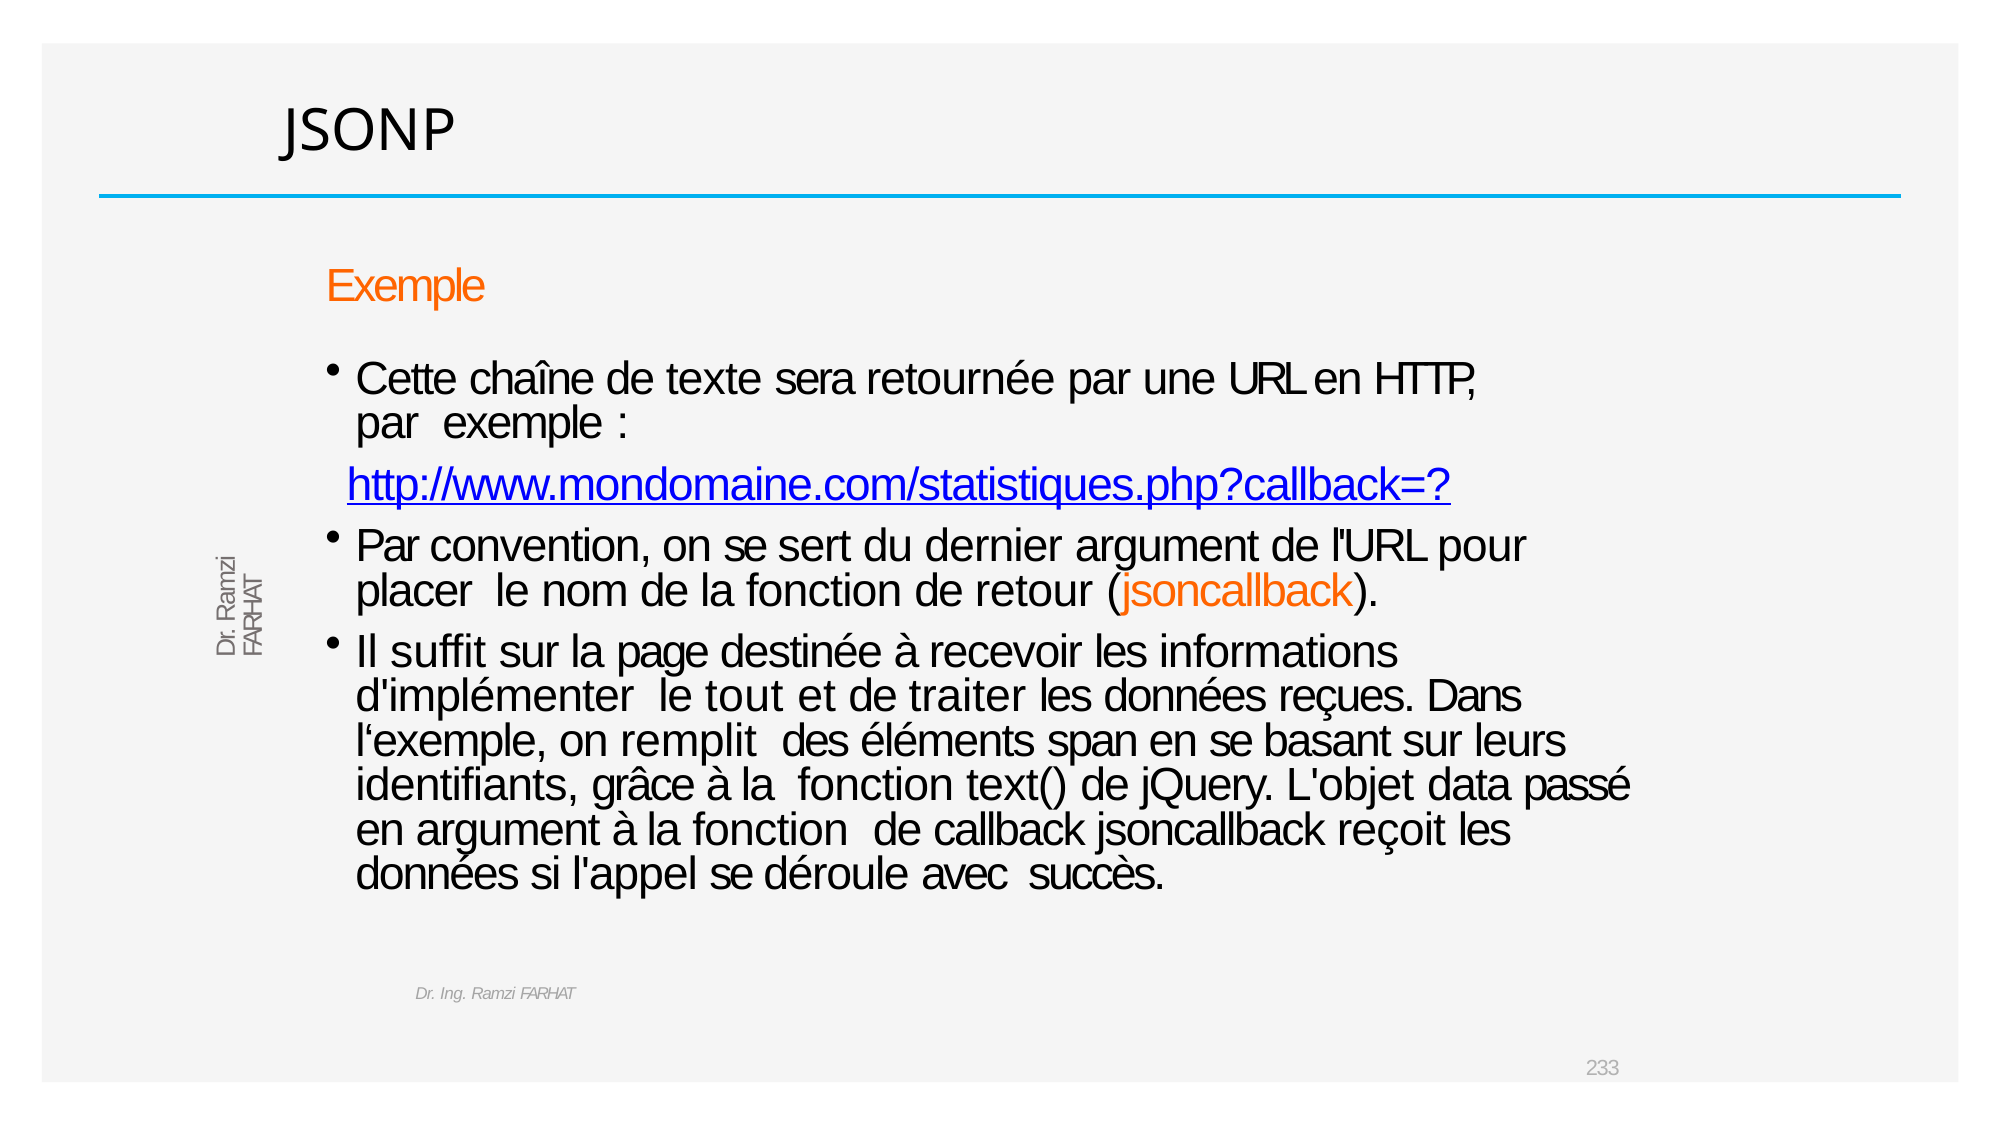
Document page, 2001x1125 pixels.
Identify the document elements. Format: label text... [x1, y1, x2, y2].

slide_number 233 [1579, 899, 1627, 1125]
text_box Dr. Ramzi FARHAT [213, 465, 241, 660]
text_box Dr. Ing. Ramzi FARHAT [413, 984, 577, 1003]
title JSONP [281, 0, 1917, 162]
text_box Exemple Cette chaîne de texte sera retournée par une URL en HTTP, par exemple : http://www.mondomaine.com/statistiques.php?callback=? Par convention, on se sert du dernier argument de l'URL pour placer le nom de la fonction de retour (jsoncallback). Il suffit sur la page destinée à recevoir les informations d'implémenter le tout et de traiter les données reçues. Dans l‘exemple, on remplit des éléments span en se basant sur leurs identifiants, grâce à la fonction text() de jQuery. L'objet data passé en argument à la fonction de callback jsoncallback reçoit les données si l'appel se déroule avec succès. [323, 252, 1676, 899]
